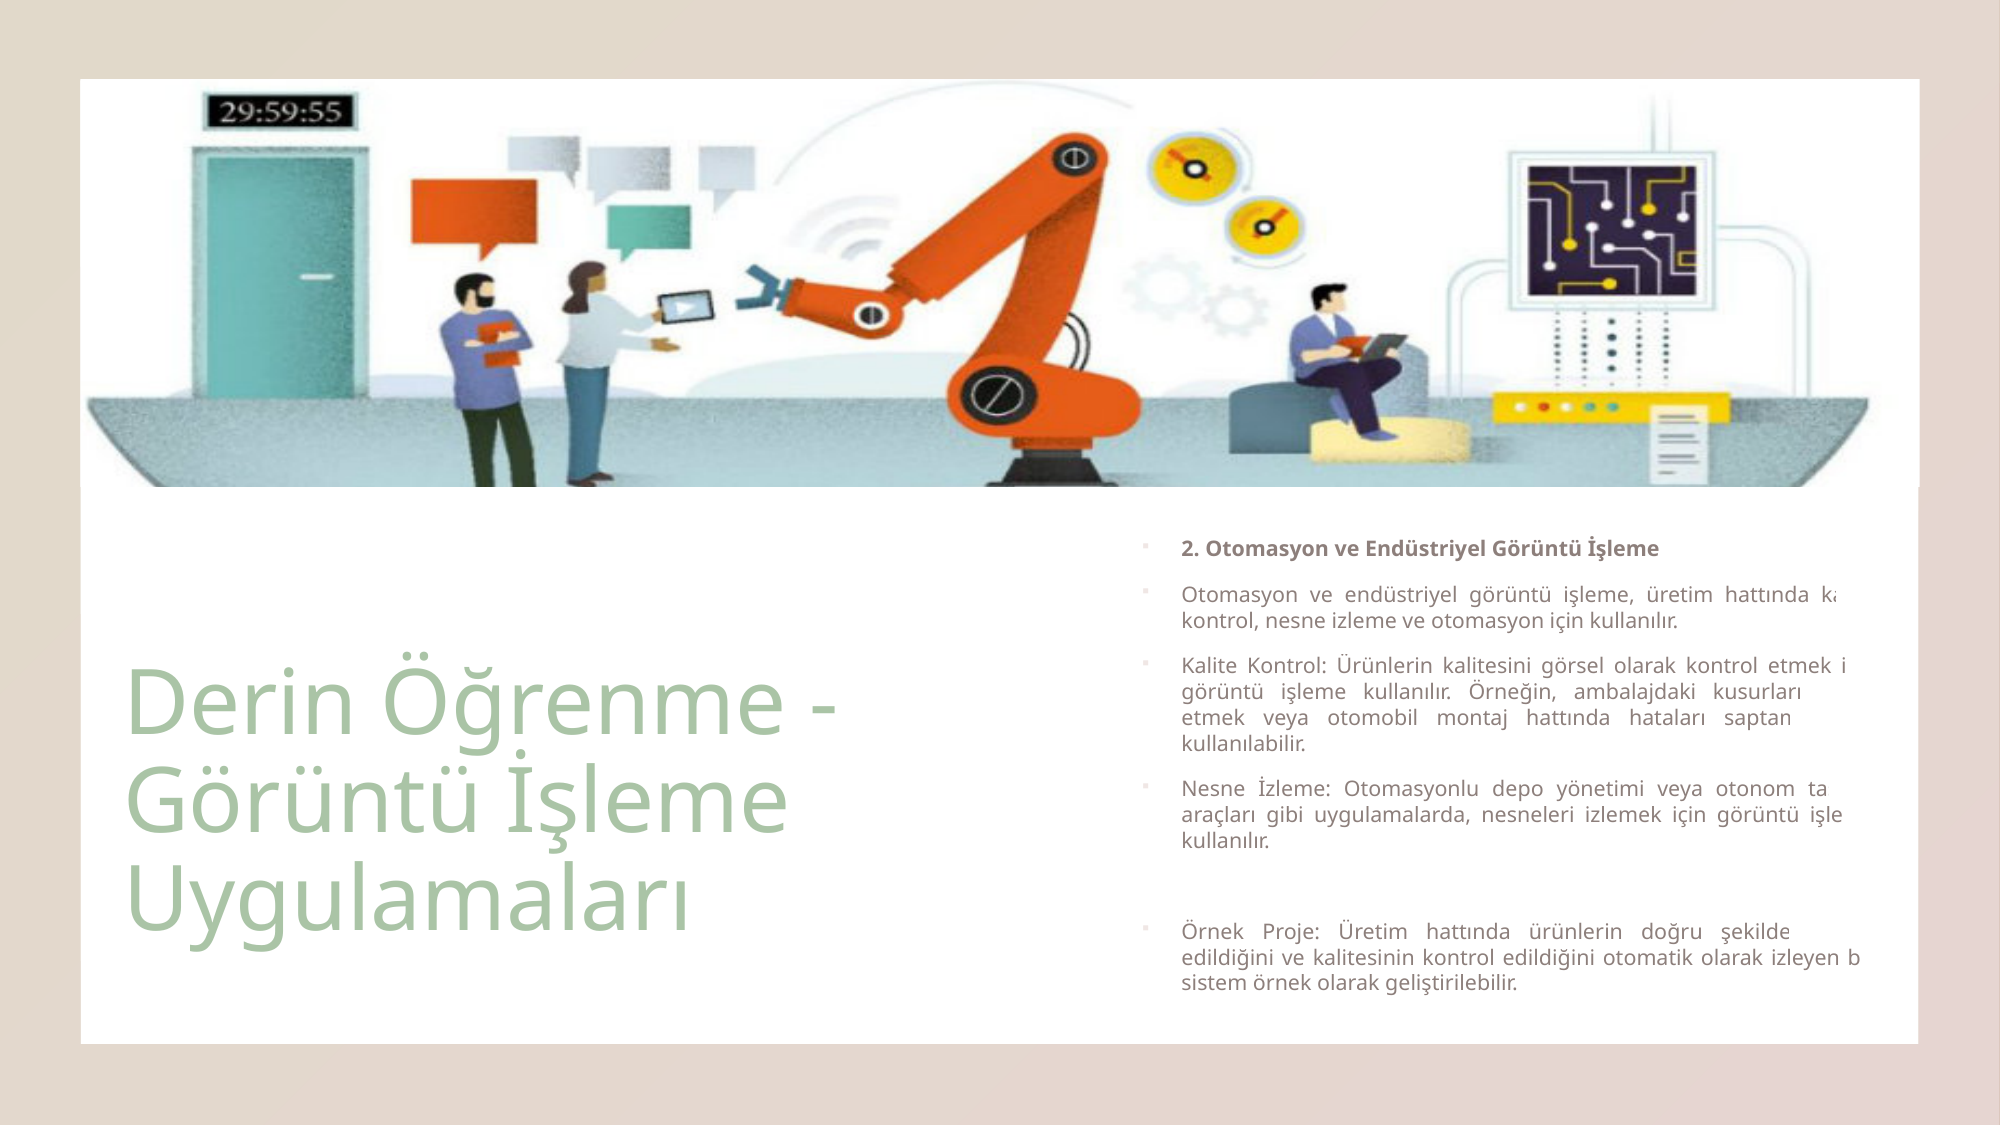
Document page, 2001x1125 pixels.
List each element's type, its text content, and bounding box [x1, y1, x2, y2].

text_box [0, 0, 2000, 1125]
title Derin Öğrenme - Görüntü İşleme Uygulamaları [108, 648, 1092, 959]
list 2. Otomasyon ve Endüstriyel Görüntü İşleme Otomasyon ve endüstriyel görüntü işleme, üretim hattında kalite kontrol, nesne izleme ve otomasyon için kullanılır. Kalite Kontrol: Ürünlerin kalitesini görsel olarak kontrol etmek için görüntü işleme kullanılır. Örneğin, ambalajdaki kusurları tespit etmek veya otomobil montaj hattında hataları saptamak için kullanılabilir. Nesne İzleme: Otomasyonlu depo yönetimi veya otonom taşıma araçları gibi uygulamalarda, nesneleri izlemek için görüntü işleme kullanılır. Örnek Proje: Üretim hattında ürünlerin doğru şekilde monte edildiğini ve kalitesinin kontrol edildiğini otomatik olarak izleyen bir sistem örnek olarak geliştirilebilir. [1095, 527, 1892, 1005]
picture [80, 79, 1920, 487]
text_box [82, 487, 1918, 1043]
